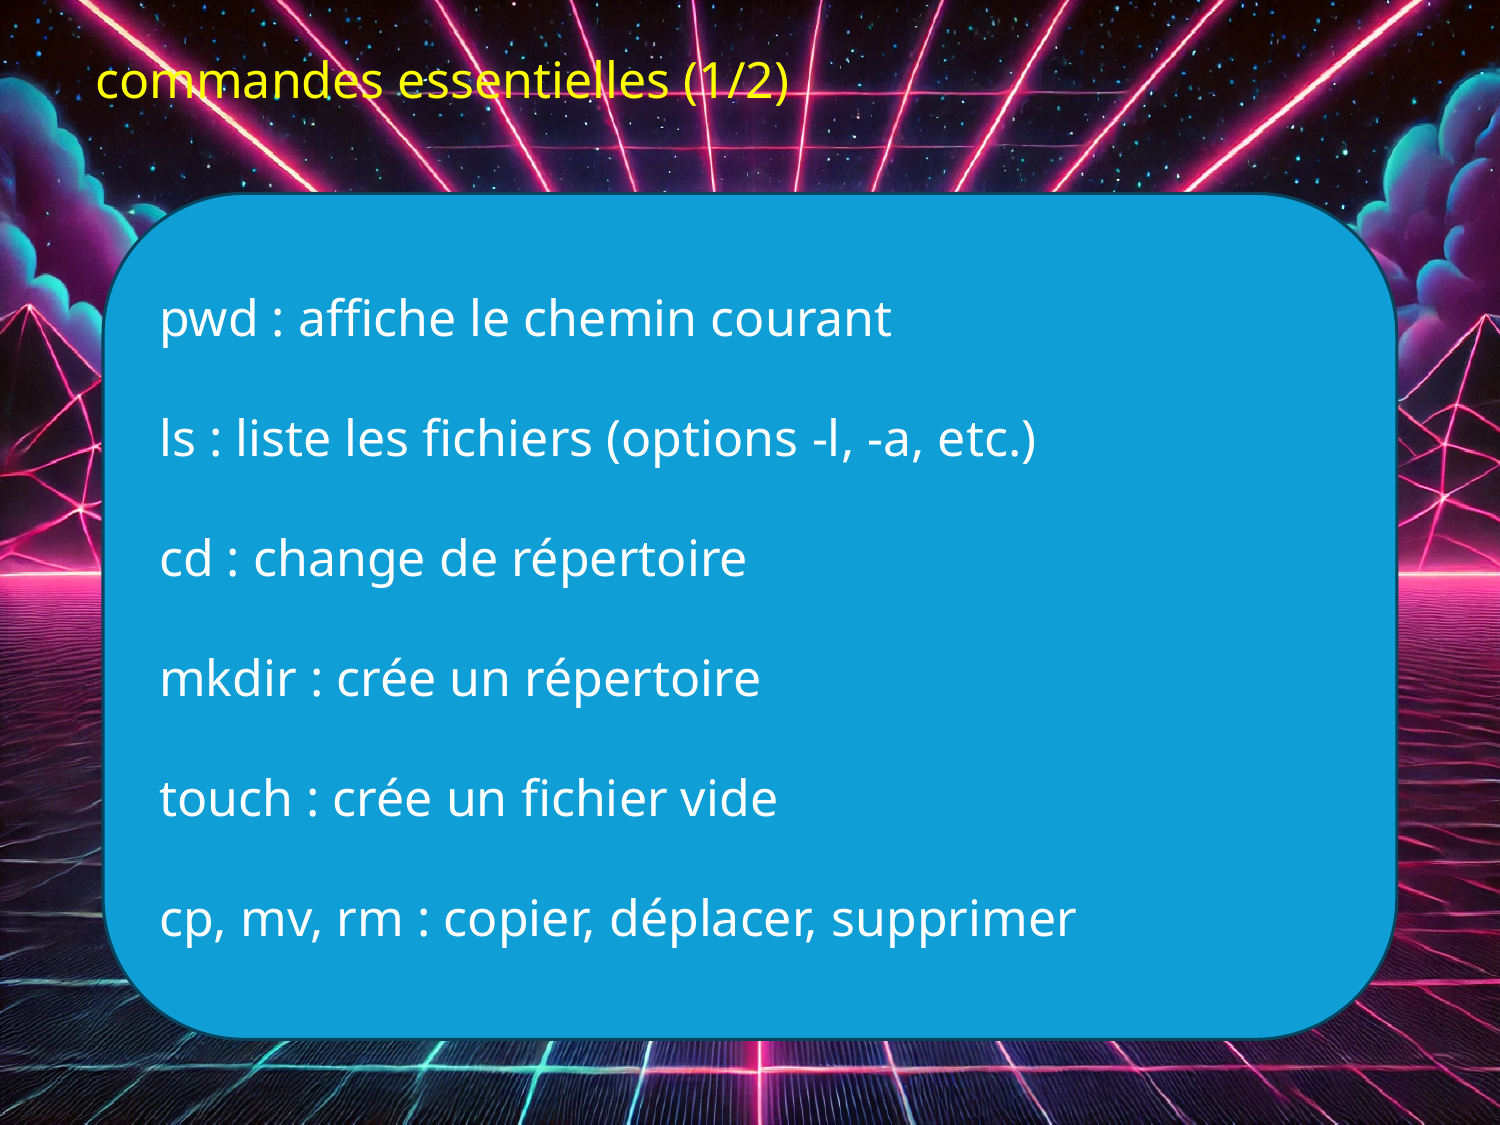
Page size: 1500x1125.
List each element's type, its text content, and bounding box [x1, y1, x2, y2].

text_box pwd : affiche le chemin courant ls : liste les fichiers (options -l, -a, etc.) cd : change de répertoire mkdir : crée un répertoire touch : crée un fichier vide cp, mv, rm : copier, déplacer, supprimer [101, 191, 1399, 1041]
text_box commandes essentielles (1/2) [80, 40, 1414, 116]
picture [0, 0, 1500, 1125]
